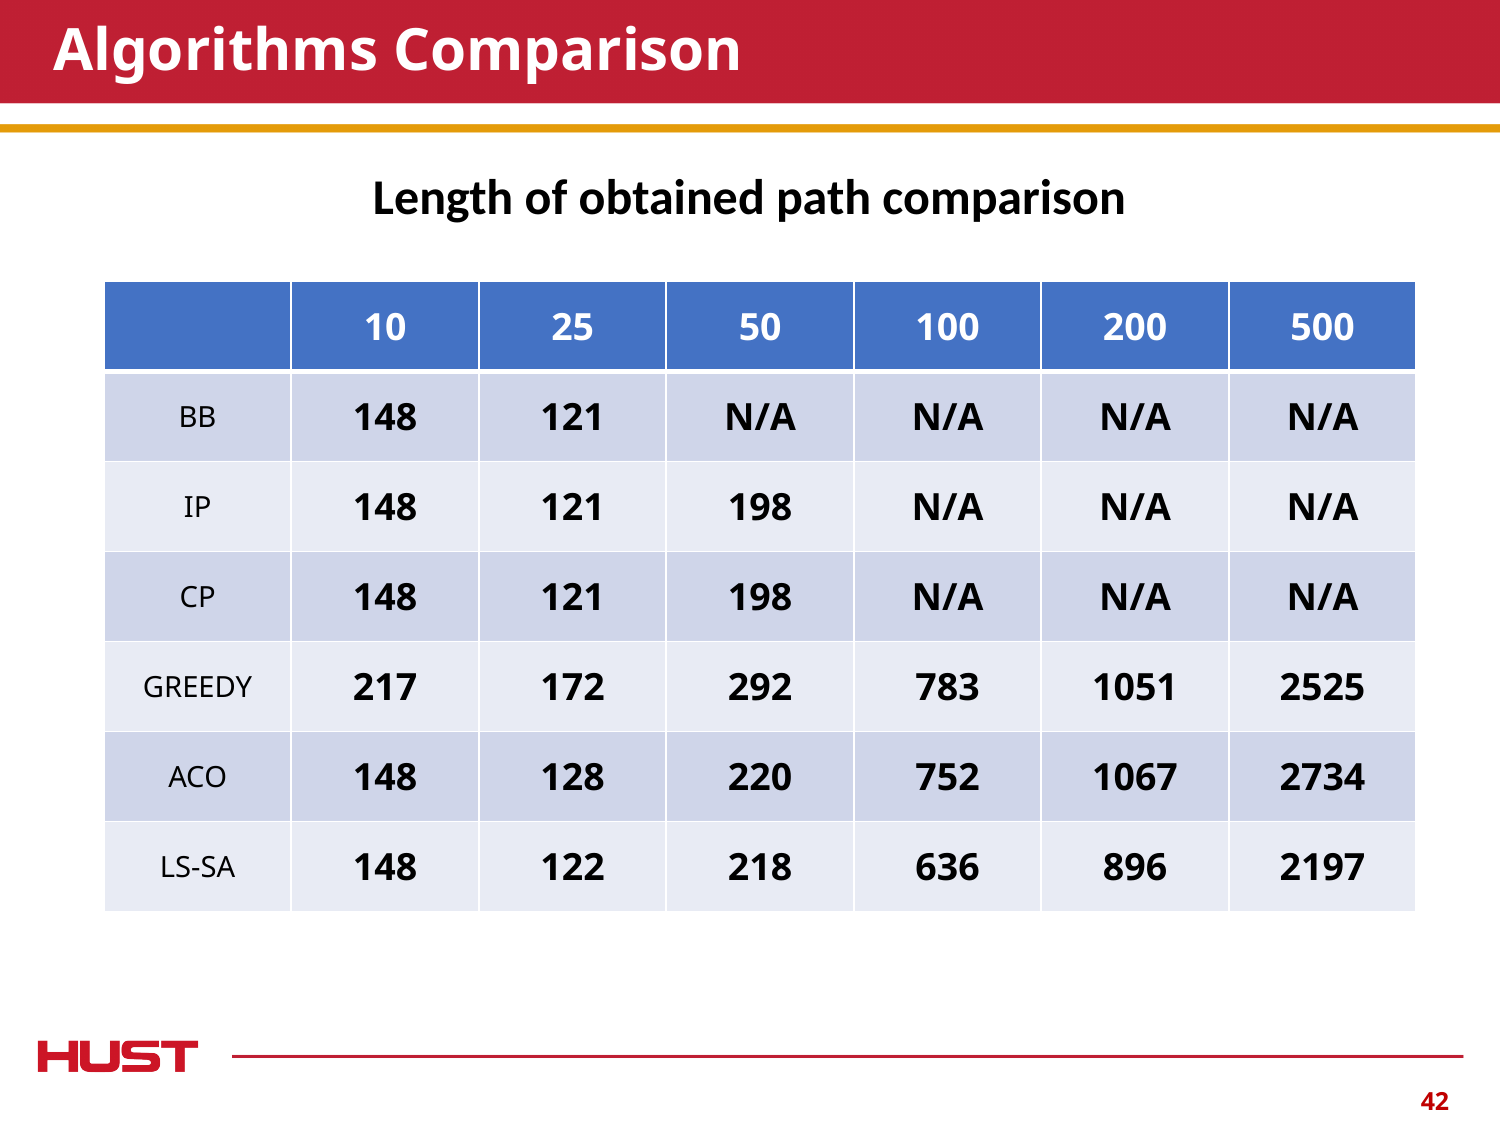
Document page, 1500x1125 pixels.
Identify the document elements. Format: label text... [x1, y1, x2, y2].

table_cell 148 [292, 374, 478, 461]
table_header [105, 282, 290, 369]
table_cell IP [105, 462, 290, 551]
table_cell 148 [292, 462, 478, 551]
table_header 200 [1042, 282, 1228, 369]
table_cell 896 [1042, 822, 1228, 911]
table_cell 2734 [1230, 732, 1415, 821]
table_cell 172 [480, 642, 665, 731]
table_cell GREEDY [105, 642, 290, 731]
table_cell N/A [1042, 552, 1228, 641]
table_cell N/A [855, 552, 1040, 641]
table_cell 2197 [1230, 822, 1415, 911]
table_cell N/A [1042, 462, 1228, 551]
table_cell N/A [1230, 552, 1415, 641]
table_cell 198 [667, 462, 853, 551]
table_cell 122 [480, 822, 665, 911]
table_cell 218 [667, 822, 853, 911]
table_cell 121 [480, 462, 665, 551]
table_cell N/A [855, 462, 1040, 551]
table_cell 2525 [1230, 642, 1415, 731]
table_cell 121 [480, 374, 665, 461]
table_cell 1051 [1042, 642, 1228, 731]
table_cell 783 [855, 642, 1040, 731]
table_cell N/A [667, 374, 853, 461]
table_cell N/A [1230, 374, 1415, 461]
table_cell N/A [1230, 462, 1415, 551]
table_cell N/A [855, 374, 1040, 461]
title Algorithms Comparison [38, 12, 1462, 87]
table_cell 220 [667, 732, 853, 821]
table_cell 198 [667, 552, 853, 641]
table_cell CP [105, 552, 290, 641]
slide_number 42 [1126, 1078, 1464, 1125]
table_cell LS-SA [105, 822, 290, 911]
table_cell 148 [292, 552, 478, 641]
table_header 500 [1230, 282, 1415, 369]
table_cell 292 [667, 642, 853, 731]
table_cell BB [105, 374, 290, 461]
table_cell 121 [480, 552, 665, 641]
picture [0, 0, 1500, 1125]
table_cell 217 [292, 642, 478, 731]
table_cell 1067 [1042, 732, 1228, 821]
table_cell 148 [292, 822, 478, 911]
table_cell 148 [292, 732, 478, 821]
table_cell 752 [855, 732, 1040, 821]
text_box Length of obtained path comparison [123, 157, 1375, 233]
table_cell ACO [105, 732, 290, 821]
table_cell 128 [480, 732, 665, 821]
table_cell N/A [1042, 374, 1228, 461]
table_header 100 [855, 282, 1040, 369]
table_header 25 [480, 282, 665, 369]
table_header 50 [667, 282, 853, 369]
table_cell 636 [855, 822, 1040, 911]
table_header 10 [292, 282, 478, 369]
